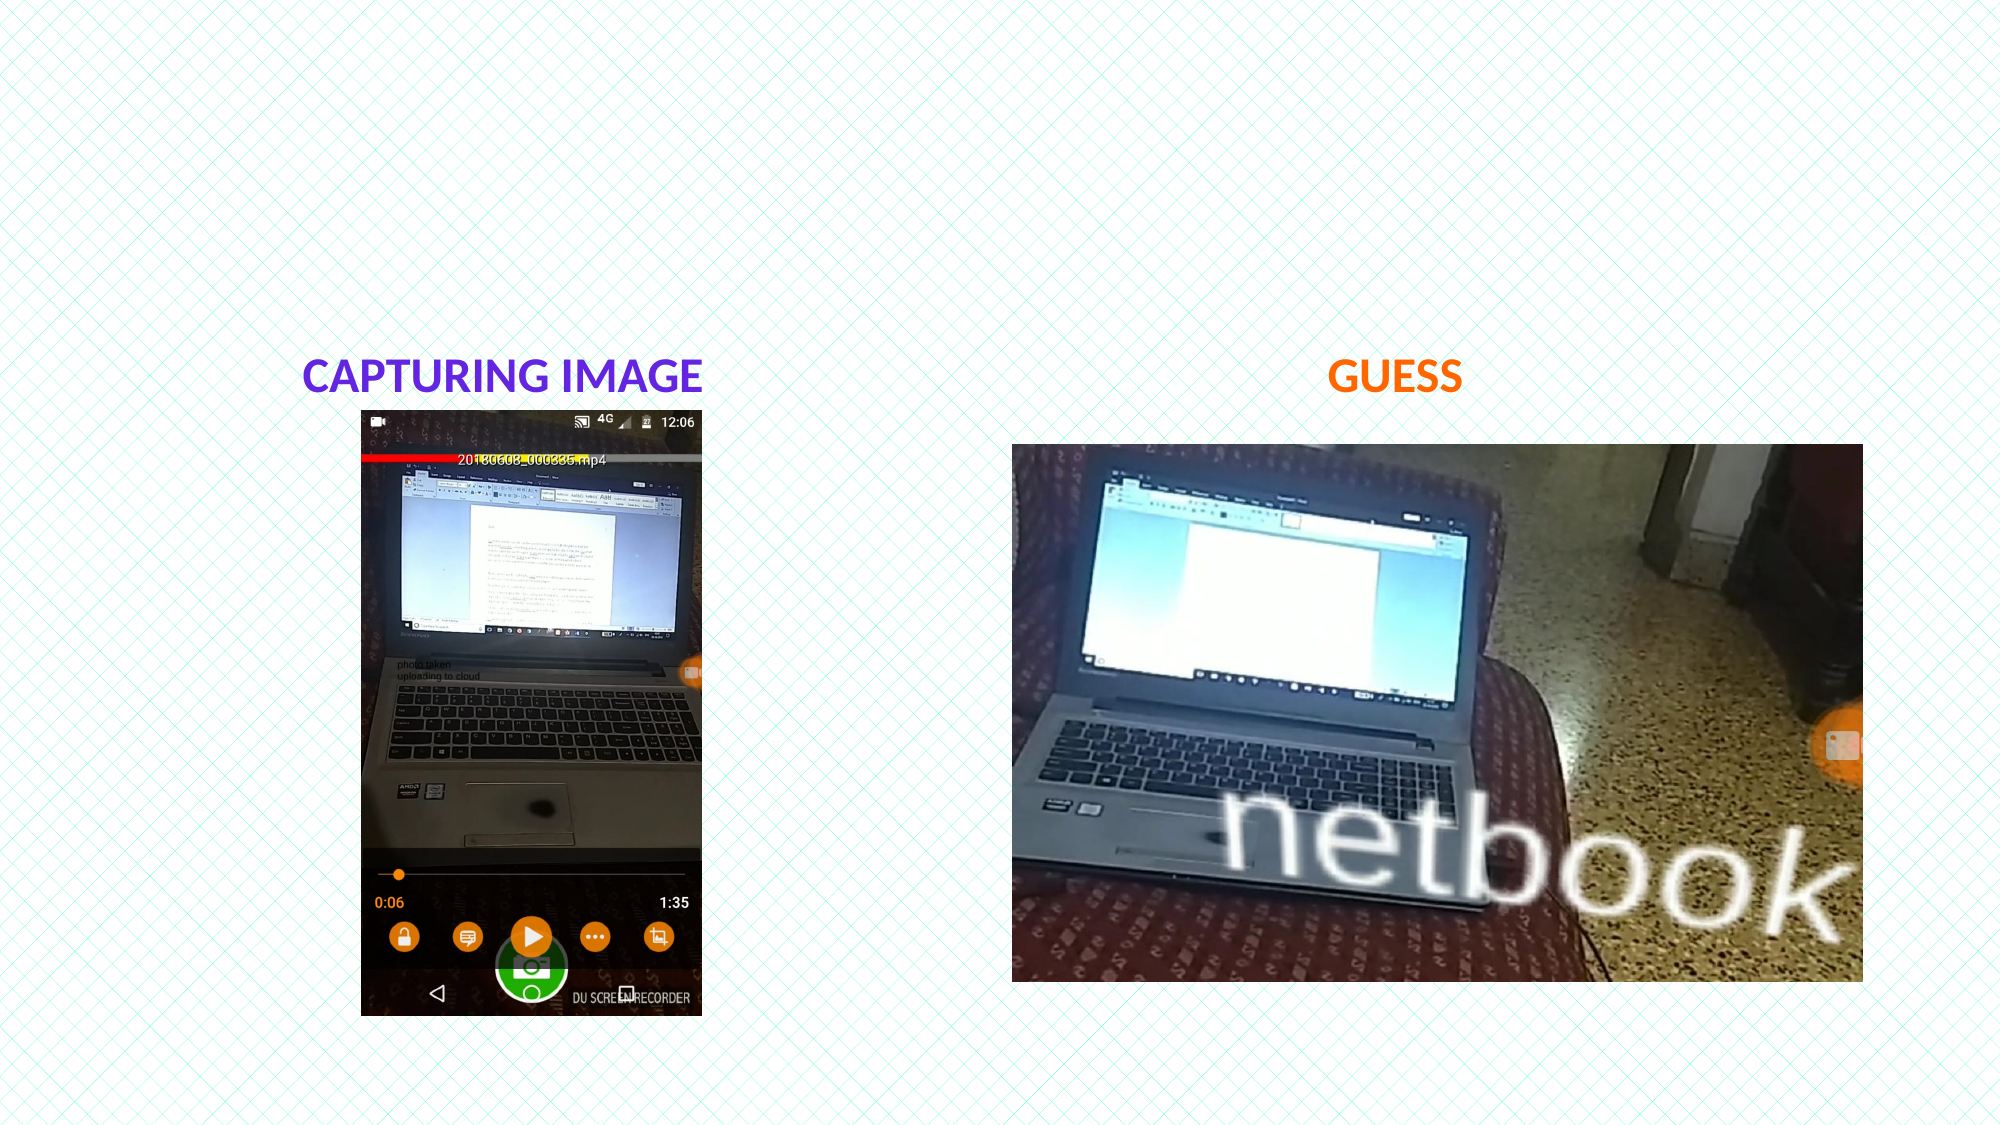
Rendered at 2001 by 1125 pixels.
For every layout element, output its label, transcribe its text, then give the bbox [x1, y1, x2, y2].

list CAPTURING IMAGE [137, 275, 984, 411]
list GUESS [1012, 275, 1863, 411]
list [361, 410, 702, 1016]
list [1012, 444, 1863, 982]
